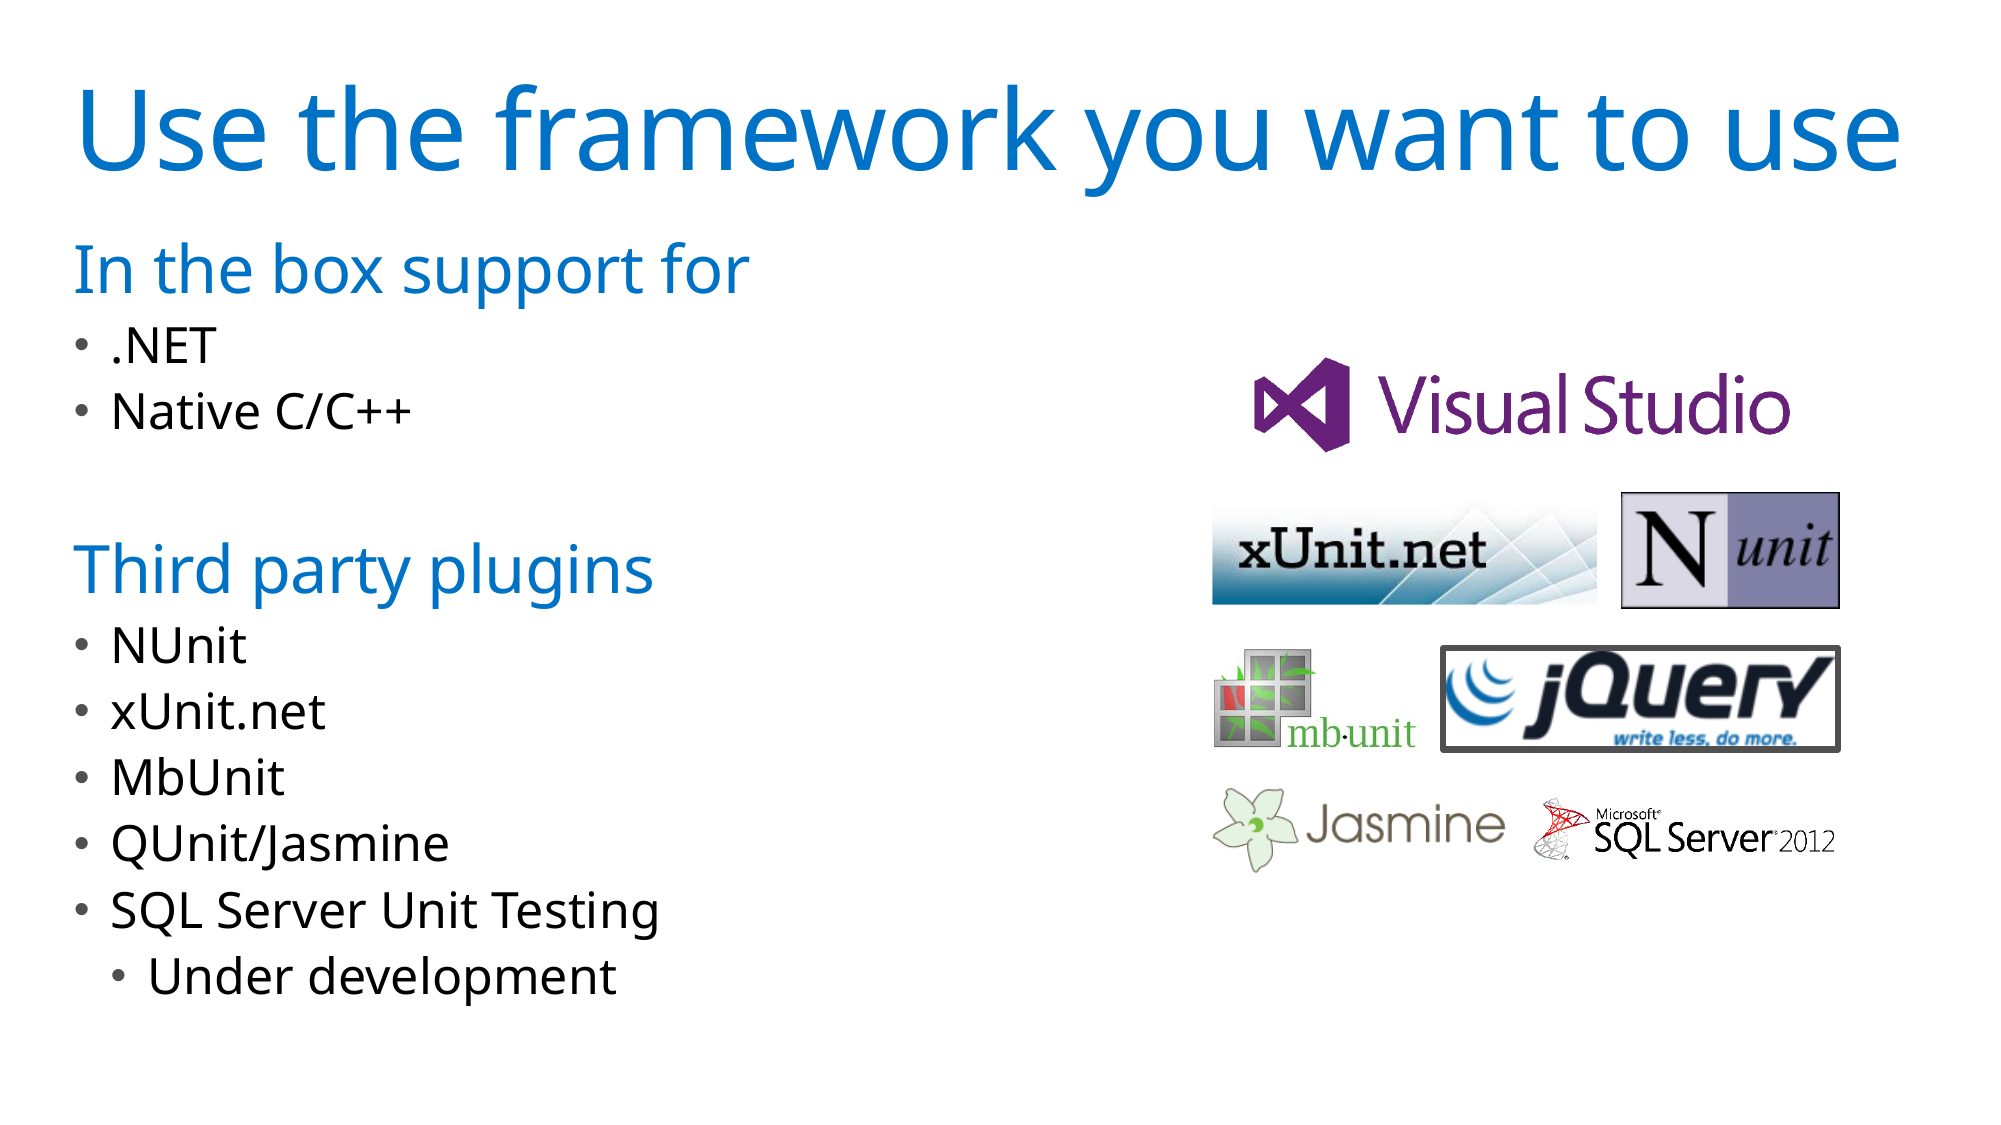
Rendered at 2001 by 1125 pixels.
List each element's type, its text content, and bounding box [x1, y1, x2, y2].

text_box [1208, 337, 1840, 877]
list In the box support for .NET Native C/C++ Third party plugins NUnit xUnit.net MbUnit QUnit/Jasmine SQL Server Unit Testing Under development [58, 406, 1942, 1084]
text_box [11, 0, 2000, 406]
